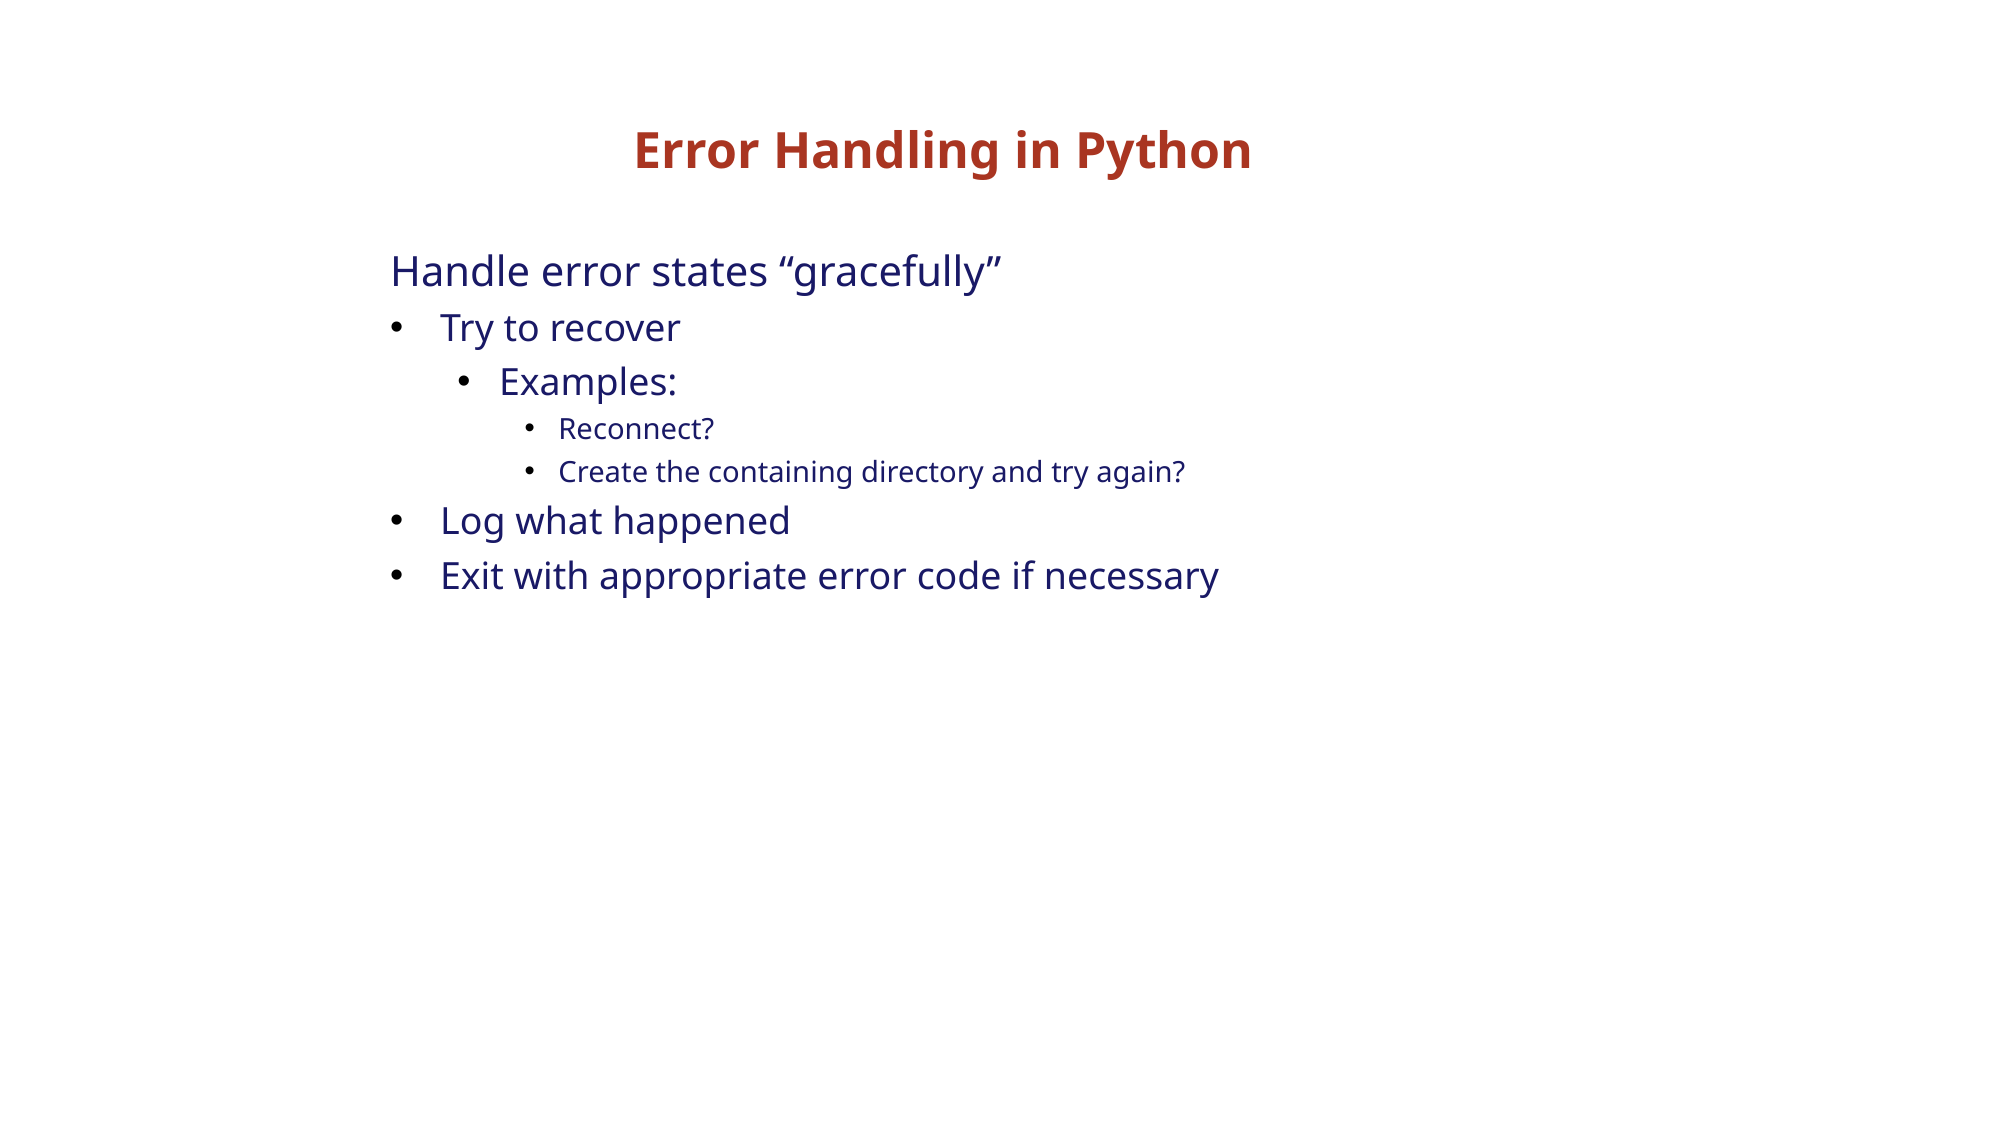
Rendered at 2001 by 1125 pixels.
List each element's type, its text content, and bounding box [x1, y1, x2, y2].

list Handle error states “gracefully” Try to recover Examples: Reconnect? Create the containing directory and try again? Log what happened Exit with appropriate error code if necessary [375, 237, 1650, 944]
title Error Handling in Python [362, 37, 1525, 260]
